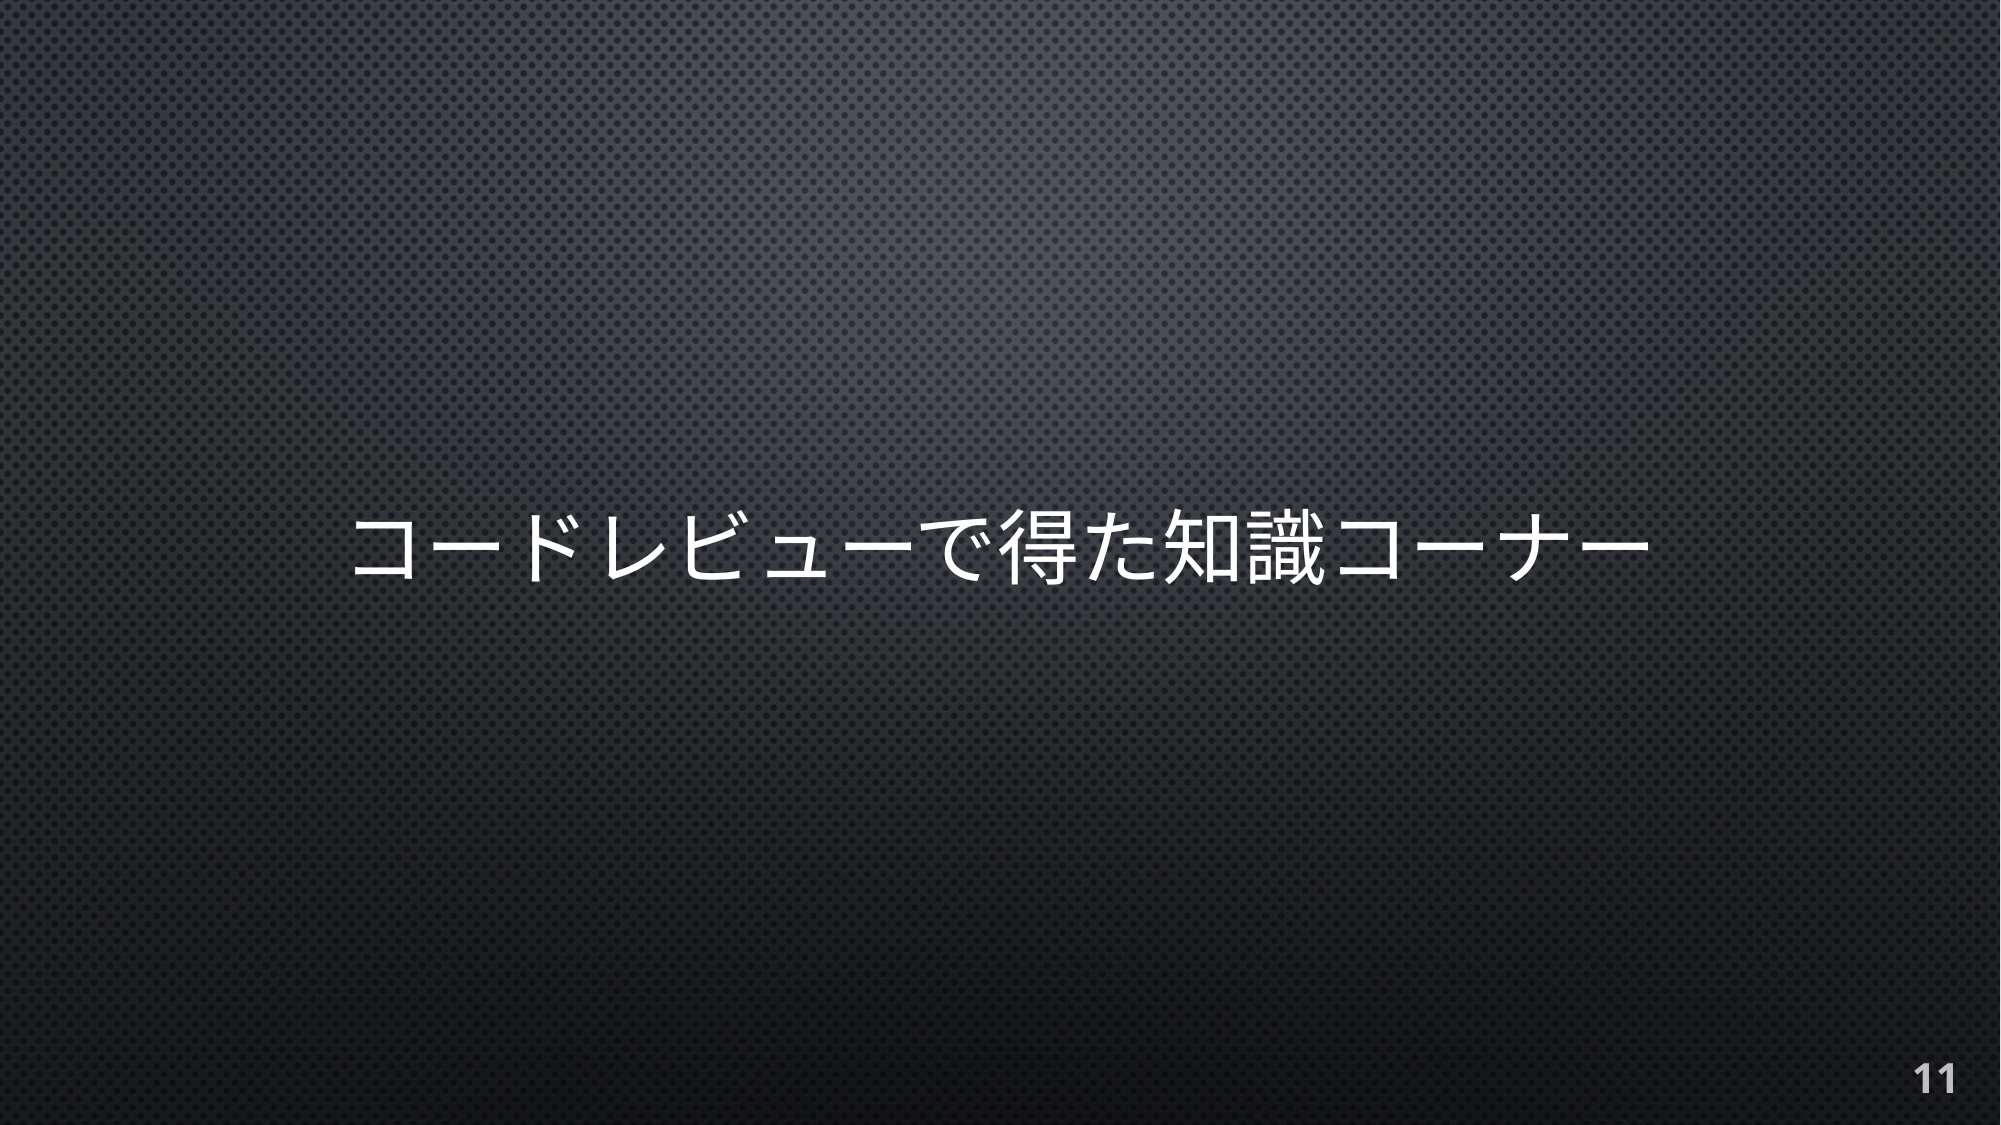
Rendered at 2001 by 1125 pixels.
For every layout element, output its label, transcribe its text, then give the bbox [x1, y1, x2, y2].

slide_number 11 [1884, 1050, 1975, 1111]
title コードレビューで得た知識コーナー [259, 414, 1741, 711]
